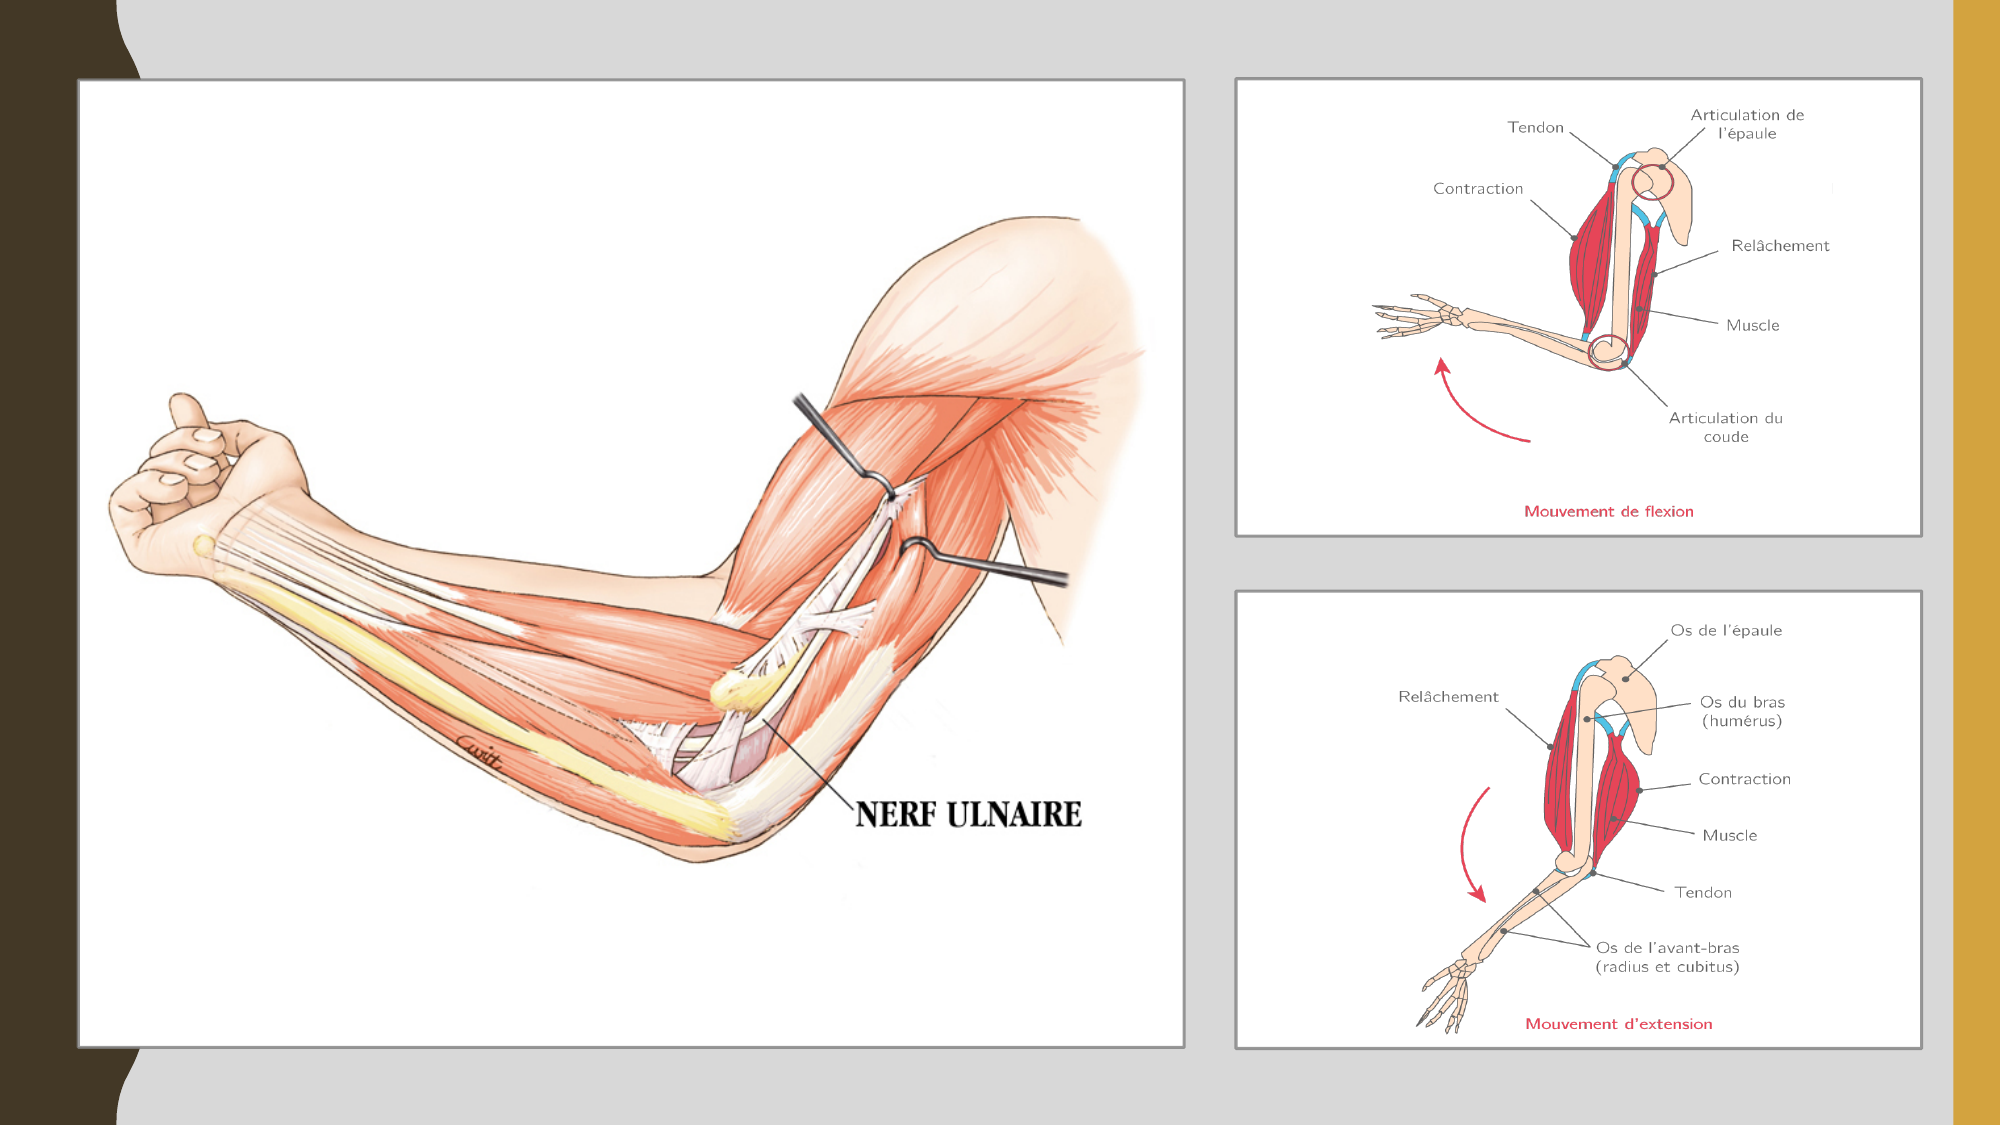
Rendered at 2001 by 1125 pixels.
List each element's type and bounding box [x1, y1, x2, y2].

picture [1397, 599, 1809, 1049]
picture [105, 215, 1157, 912]
text_box [0, 0, 2000, 1125]
text_box [1235, 78, 1923, 537]
text_box [77, 79, 1185, 1048]
picture [1351, 92, 1833, 537]
text_box [1235, 590, 1923, 1049]
